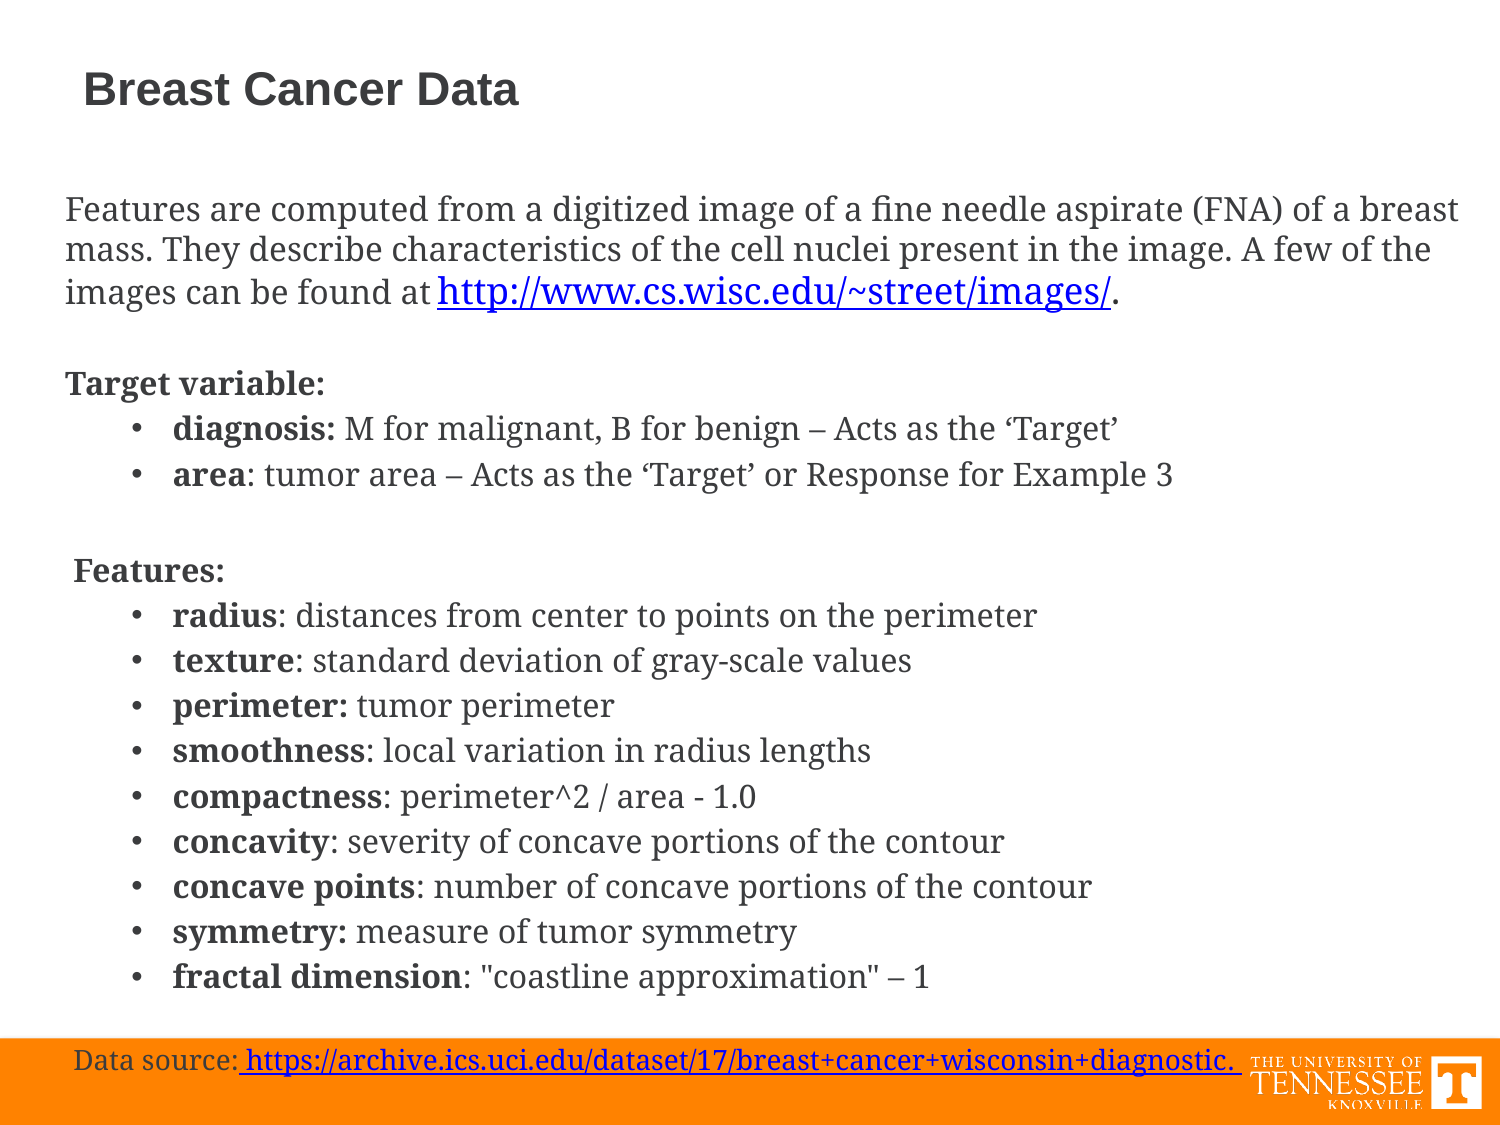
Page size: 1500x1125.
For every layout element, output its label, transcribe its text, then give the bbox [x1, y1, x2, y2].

list Features are computed from a digitized image of a fine needle aspirate (FNA) of a breast mass. They describe characteristics of the cell nuclei present in the image. A few of the images can be found at http://www.cs.wisc.edu/~street/images/. Target variable: diagnosis: M for malignant, B for benign – Acts as the ‘Target’ area: tumor area – Acts as the ‘Target’ or Response for Example 3 Features: radius: distances from center to points on the perimeter texture: standard deviation of gray-scale values perimeter: tumor perimeter smoothness: local variation in radius lengths compactness: perimeter^2 / area - 1.0 concavity: severity of concave portions of the contour concave points: number of concave portions of the contour symmetry: measure of tumor symmetry fractal dimension: "coastline approximation" – 1 Data source: https://archive.ics.uci.edu/dataset/17/breast+cancer+wisconsin+diagnostic. [50, 180, 1500, 1089]
title Breast Cancer Data [68, 0, 1419, 180]
text_box [99, 730, 1450, 918]
